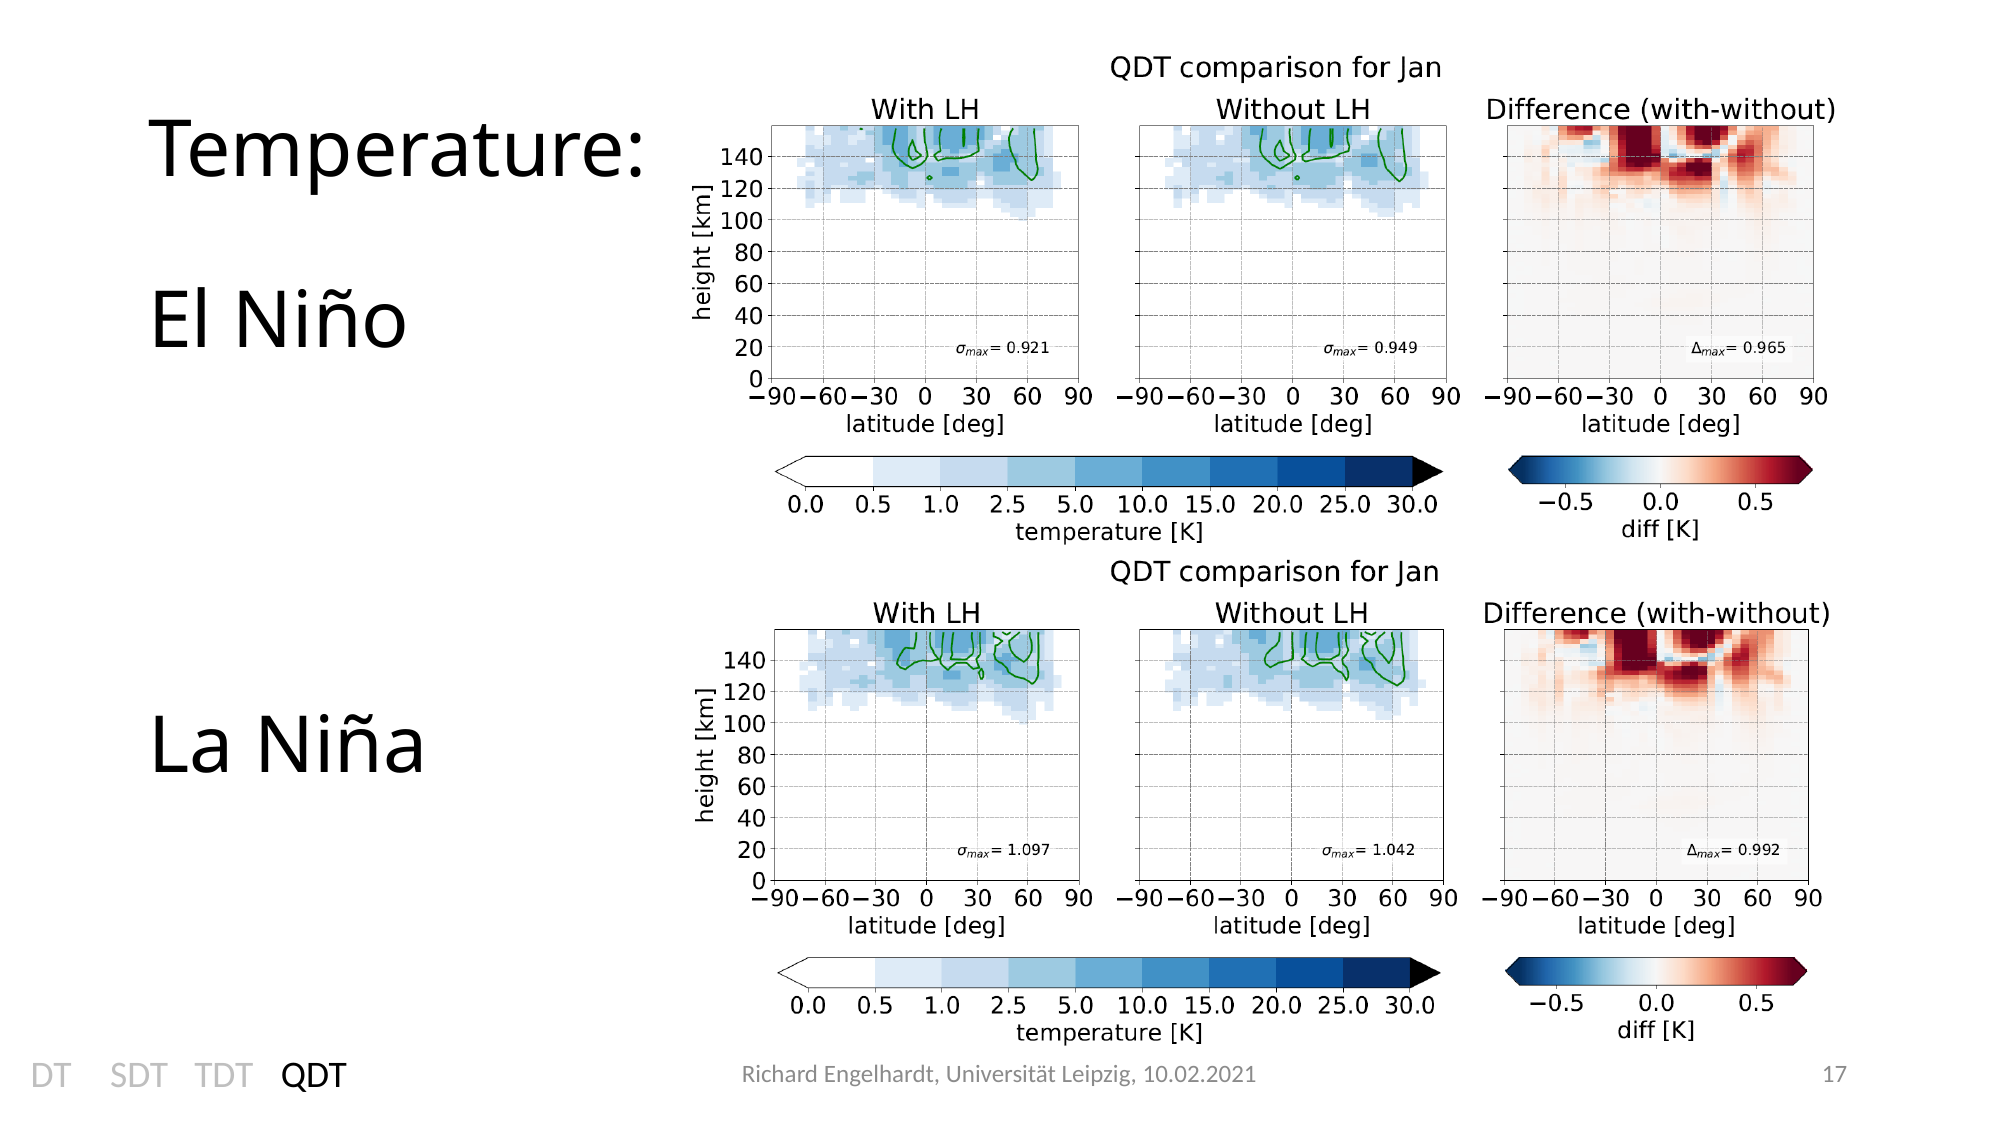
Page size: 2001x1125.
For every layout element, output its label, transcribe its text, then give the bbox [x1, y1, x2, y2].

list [684, 48, 1842, 551]
footer Richard Engelhardt, Universität Leipzig, 10.02.2021 [662, 1042, 1338, 1103]
slide_number 17 [1412, 1042, 1863, 1103]
picture [688, 551, 1837, 1053]
text_box TDT [179, 1042, 266, 1103]
text_box QDT [266, 1042, 374, 1103]
text_box SDT [95, 1042, 179, 1103]
title Temperature: El Niño La Niña [133, 99, 684, 979]
text_box DT [15, 1042, 95, 1103]
